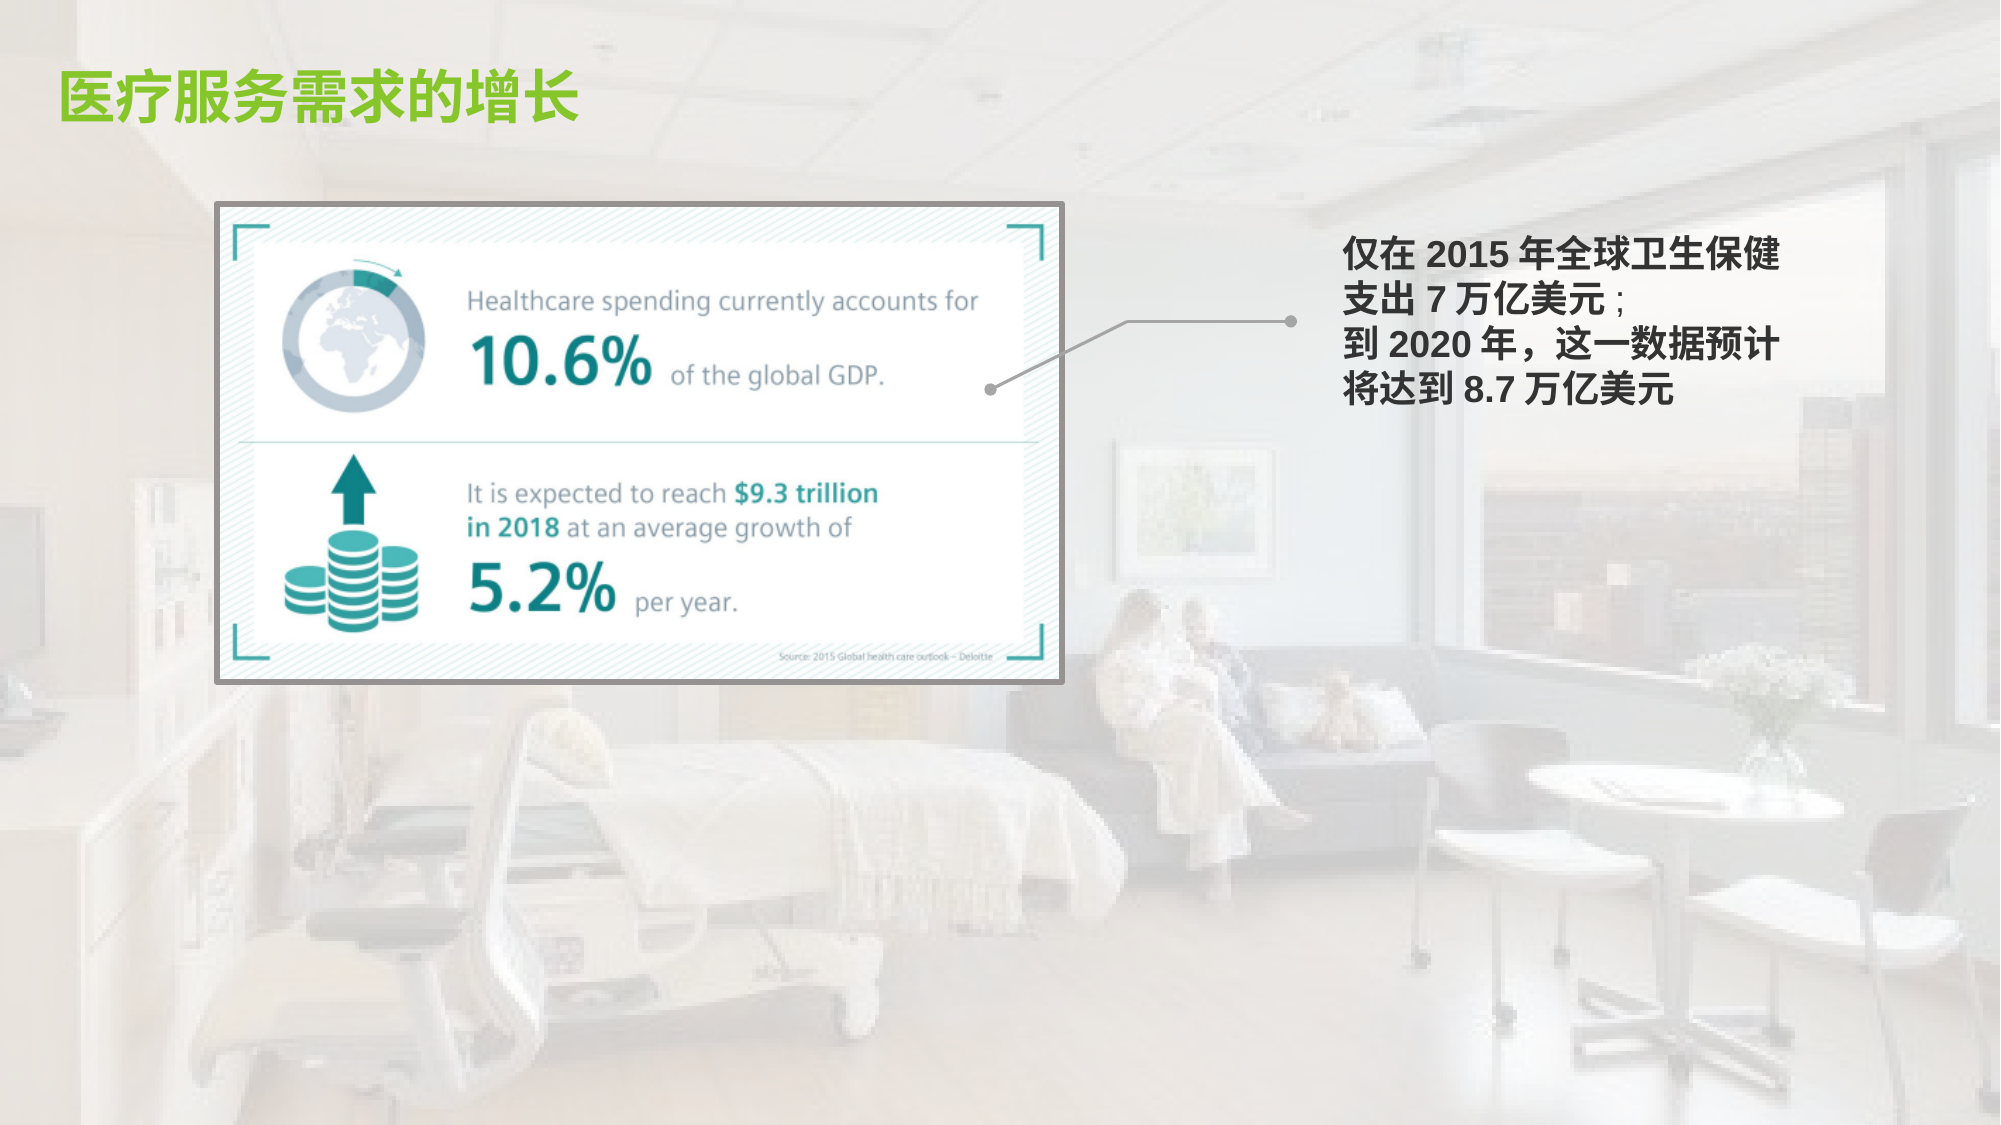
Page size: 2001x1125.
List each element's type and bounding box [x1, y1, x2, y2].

text_box [990, 321, 1127, 390]
picture [0, 0, 2000, 1125]
